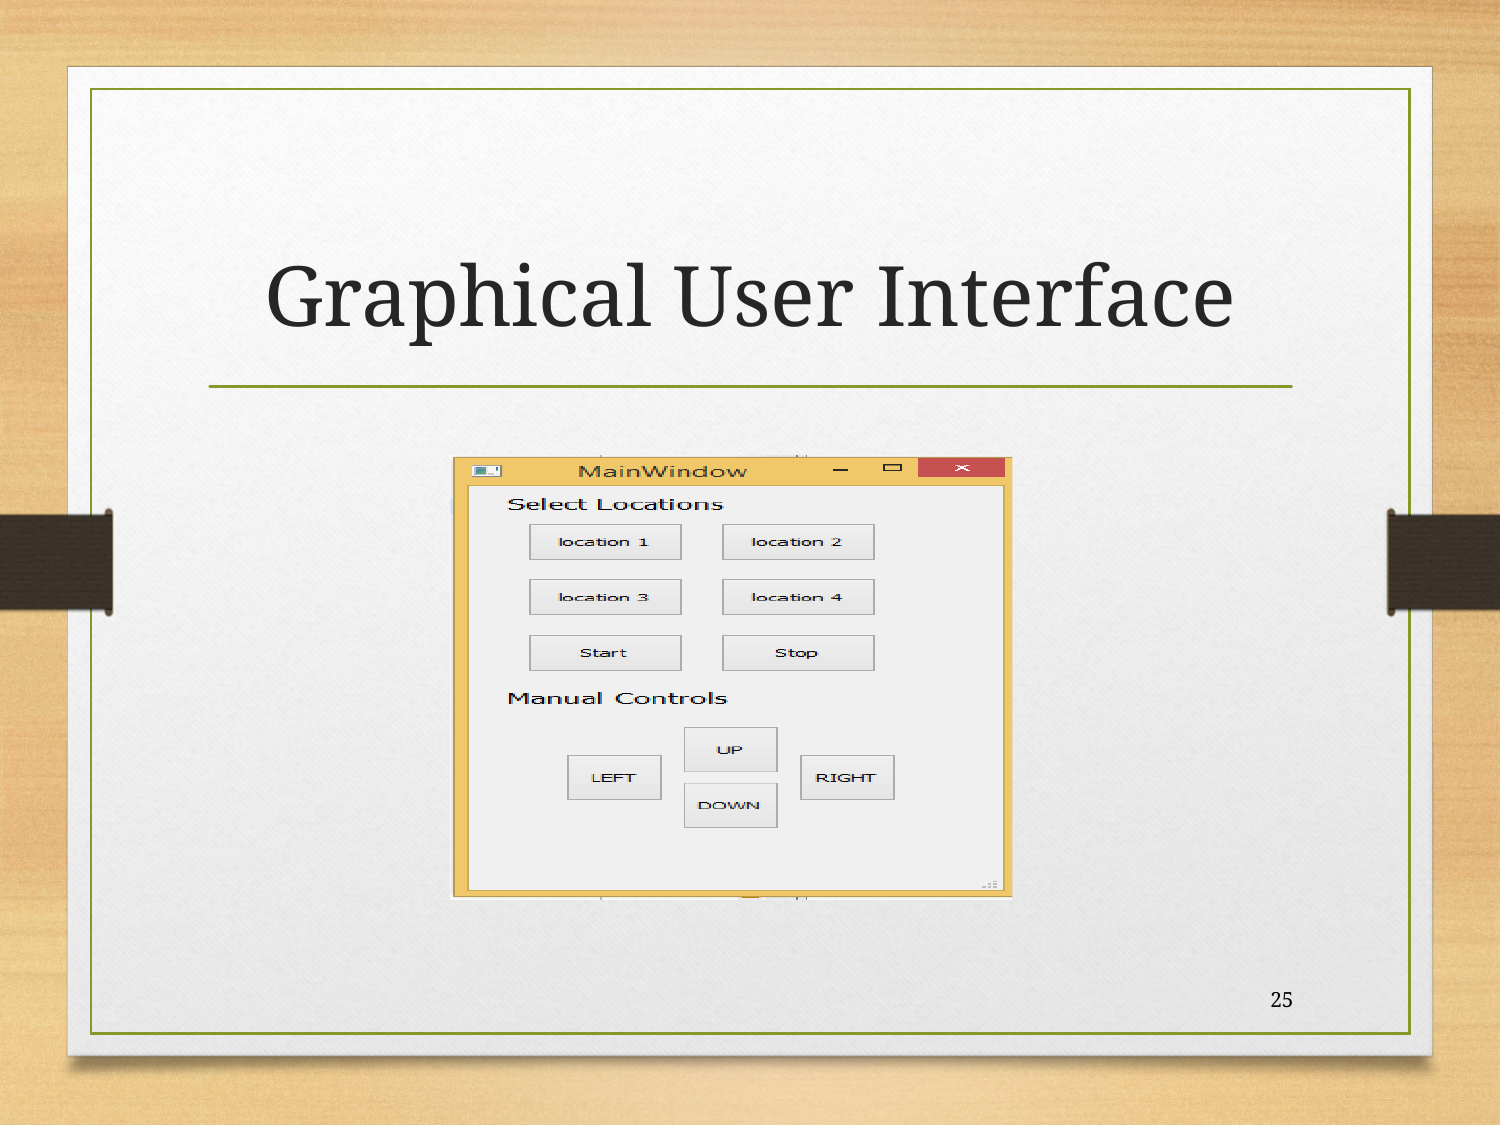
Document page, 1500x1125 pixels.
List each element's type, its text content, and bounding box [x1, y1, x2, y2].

picture [0, 0, 1500, 1125]
title Graphical User Interface [193, 186, 1309, 400]
slide_number 25 [1243, 977, 1309, 1024]
